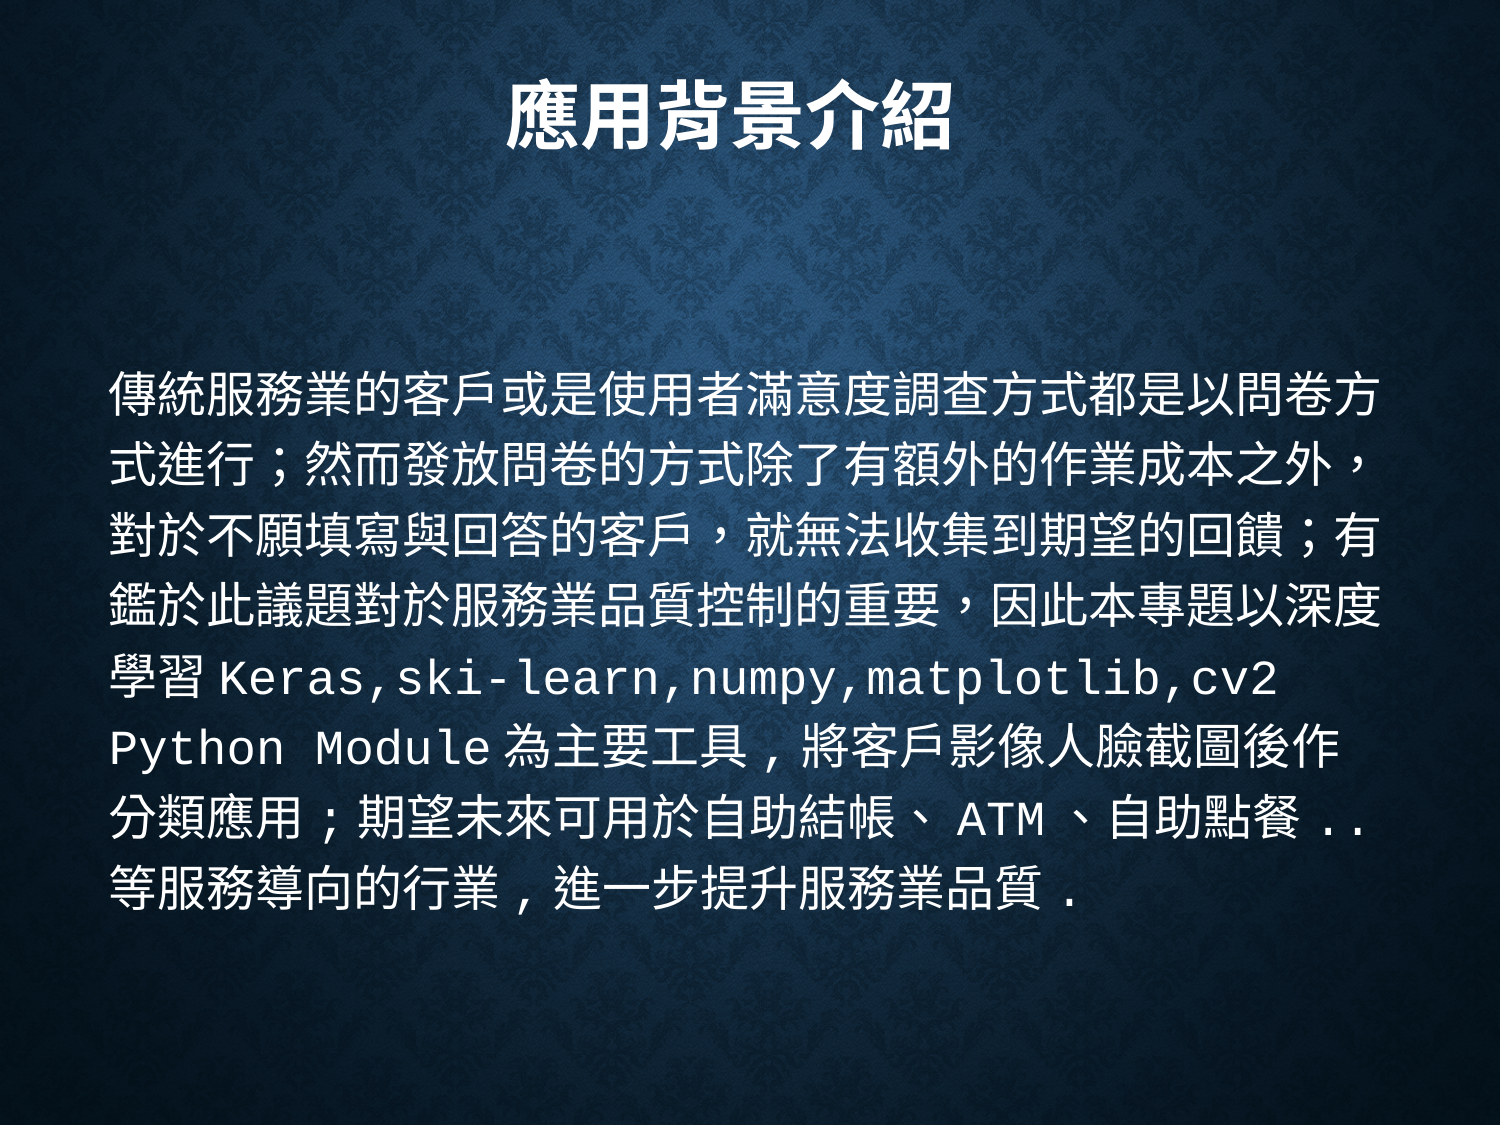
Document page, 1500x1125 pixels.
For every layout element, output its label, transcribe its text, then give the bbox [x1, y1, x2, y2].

list 傳統服務業的客戶或是使用者滿意度調查方式都是以問卷方式進行；然而發放問卷的方式除了有額外的作業成本之外，對於不願填寫與回答的客戶，就無法收集到期望的回饋；有鑑於此議題對於服務業品質控制的重要，因此本專題以深度學習Keras,ski-learn,numpy,matplotlib,cv2 Python Module為主要工具,將客戶影像人臉截圖後作分類應用;期望未來可用於自助結帳、ATM、自助點餐..等服務導向的行業,進一步提升服務業品質. [93, 343, 1402, 945]
title 應用背景介紹 [93, 38, 1368, 201]
